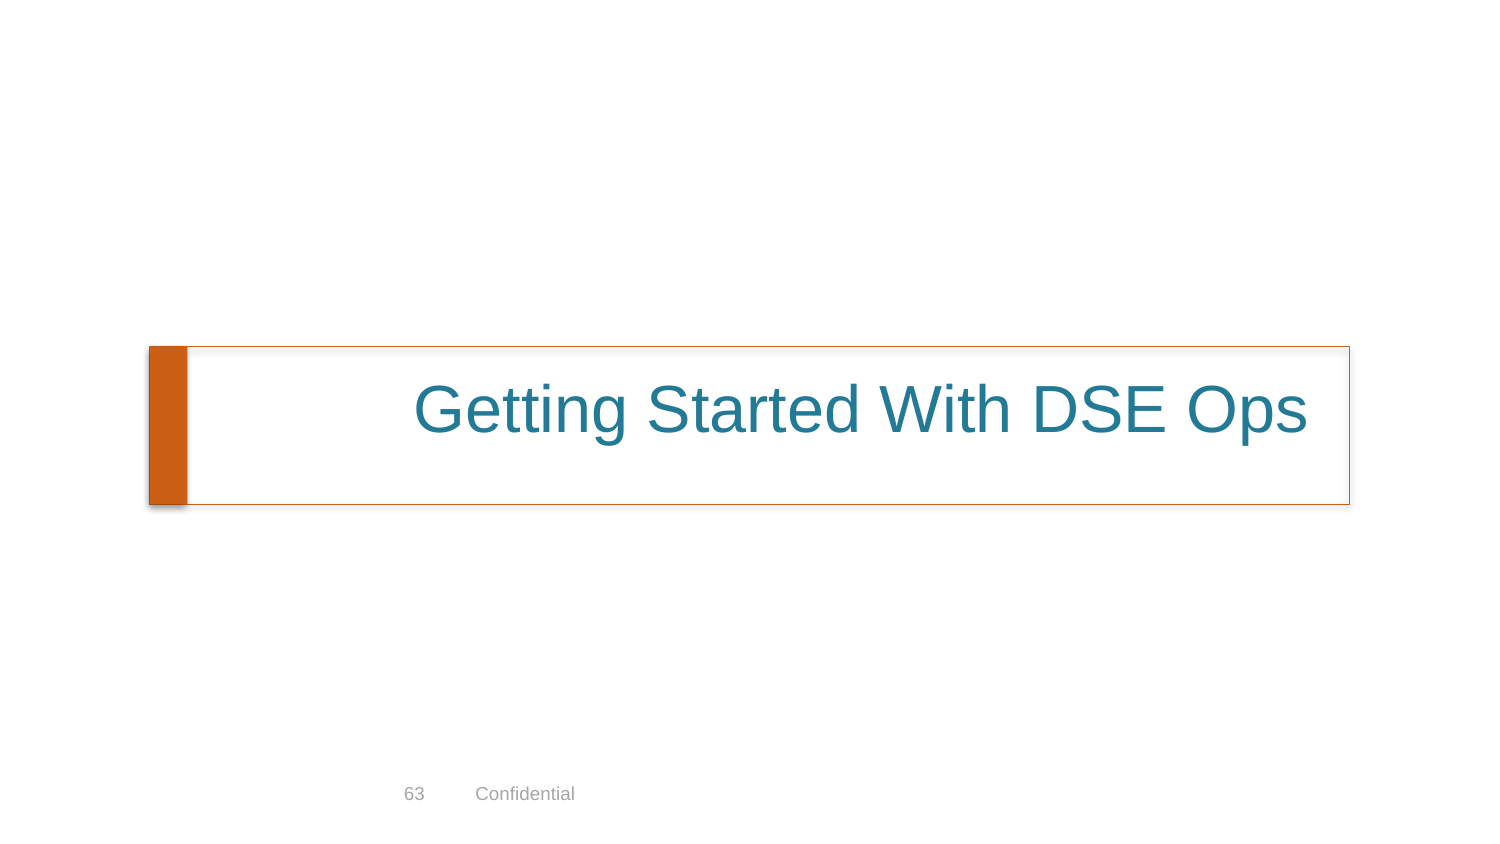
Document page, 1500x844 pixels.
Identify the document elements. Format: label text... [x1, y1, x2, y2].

title Getting Started With DSE Ops [200, 365, 1325, 497]
slide_number 63 [175, 781, 425, 827]
footer Confidential [475, 781, 1046, 827]
